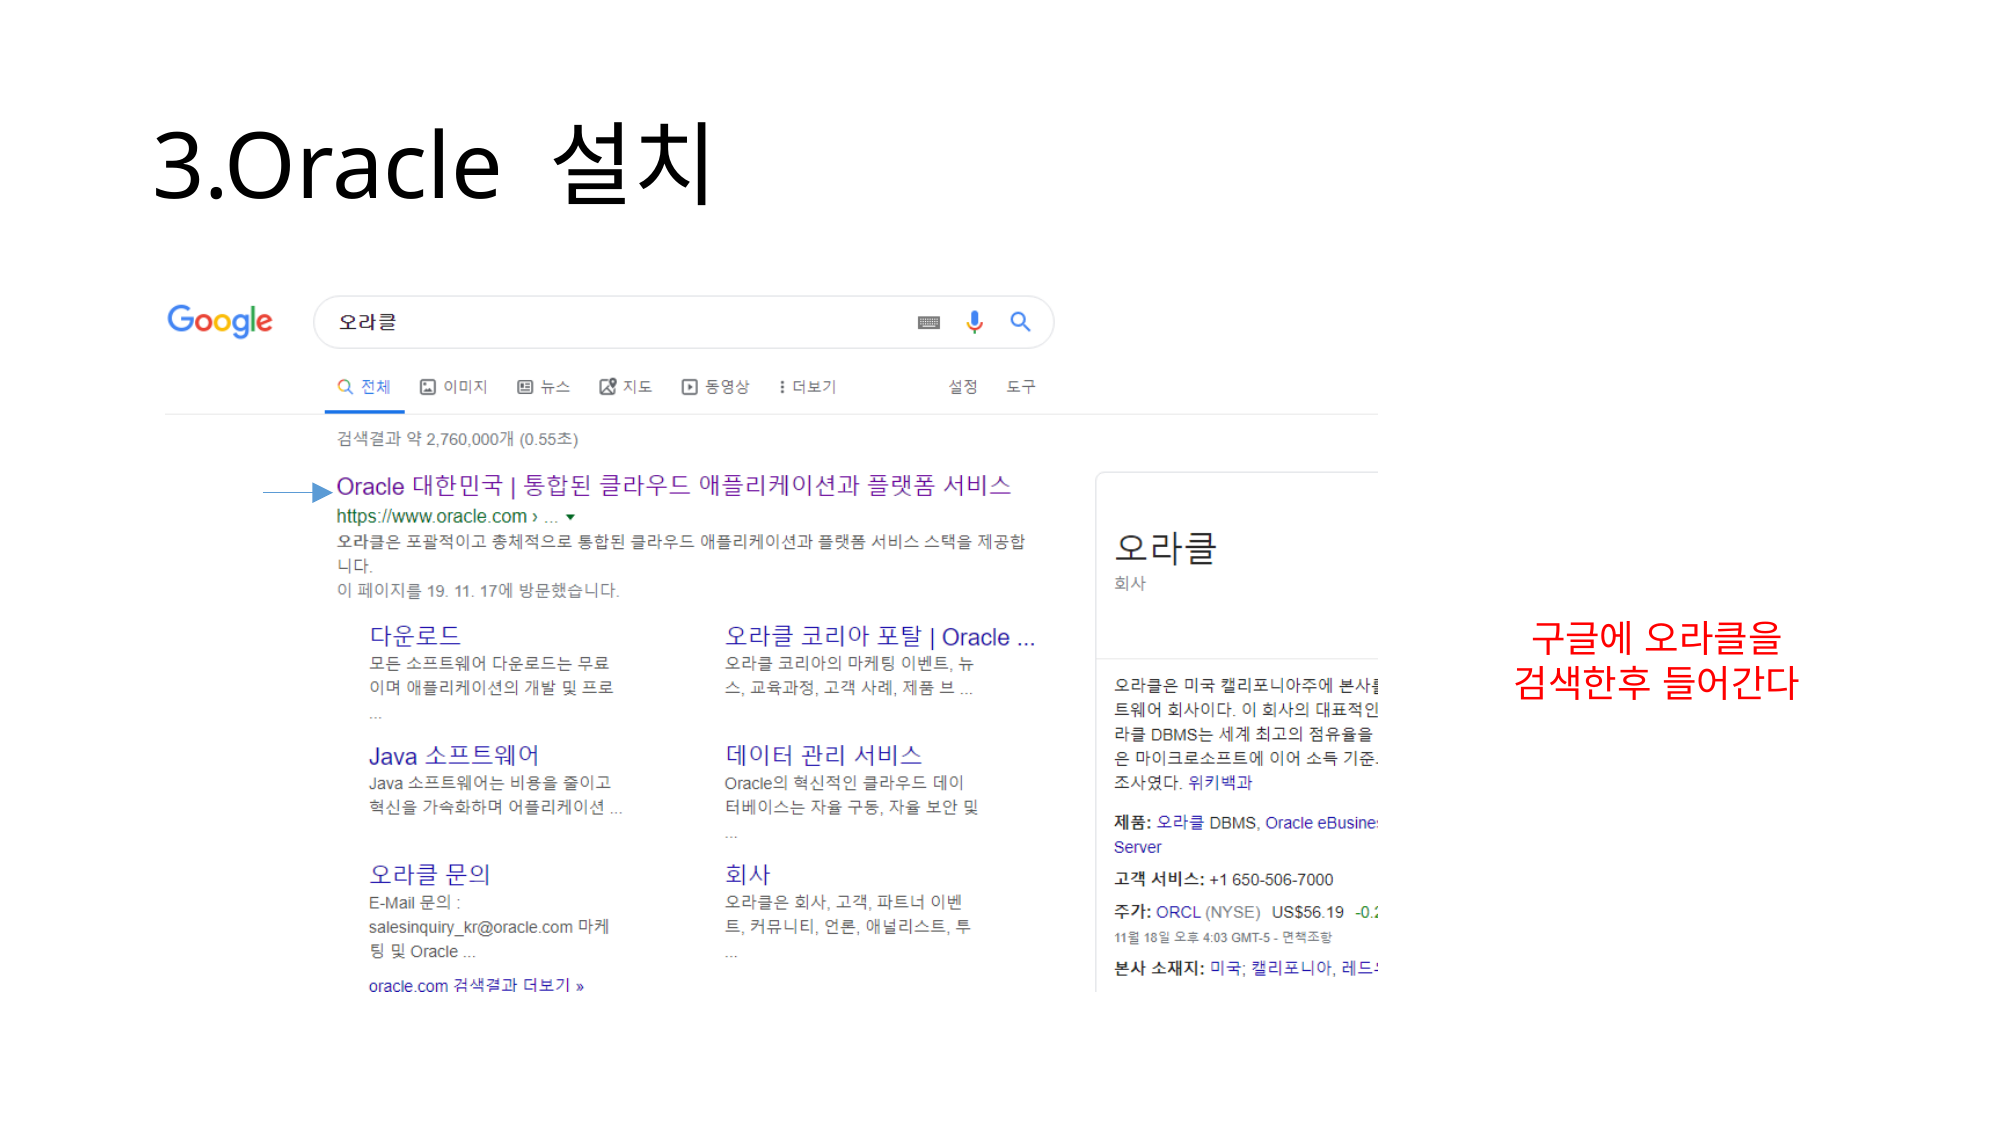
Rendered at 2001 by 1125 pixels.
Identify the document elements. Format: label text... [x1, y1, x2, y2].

title 3.Oracle 설치 [137, 59, 1863, 278]
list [165, 277, 1378, 992]
text_box 구글에 오라클을 검색한후 들어간다 [1451, 328, 1863, 992]
